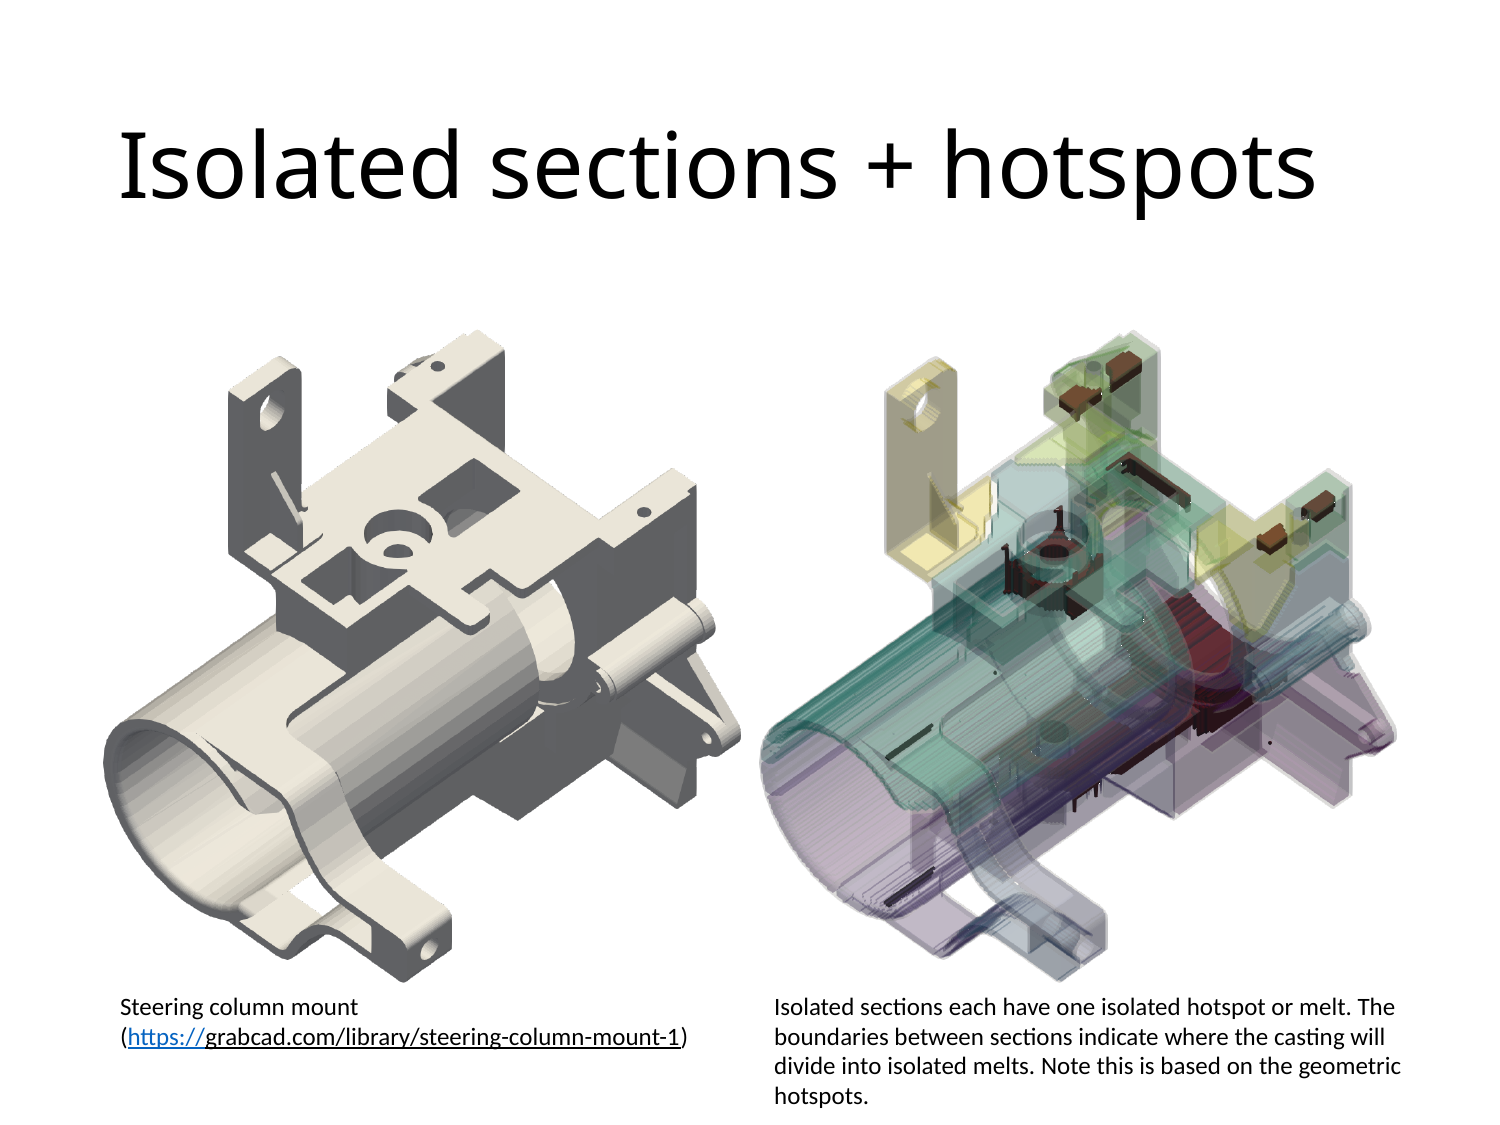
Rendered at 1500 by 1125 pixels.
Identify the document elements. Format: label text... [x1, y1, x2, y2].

text_box Steering column mount (https://grabcad.com/library/steering-column-mount-1) [105, 983, 704, 1058]
text_box Isolated sections each have one isolated hotspot or melt. The boundaries between sections indicate where the casting will divide into isolated melts. Note this is based on the geometric hotspots. [759, 982, 1452, 1118]
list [103, 329, 741, 983]
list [759, 329, 1397, 983]
title Isolated sections + hotspots [103, 59, 1397, 278]
